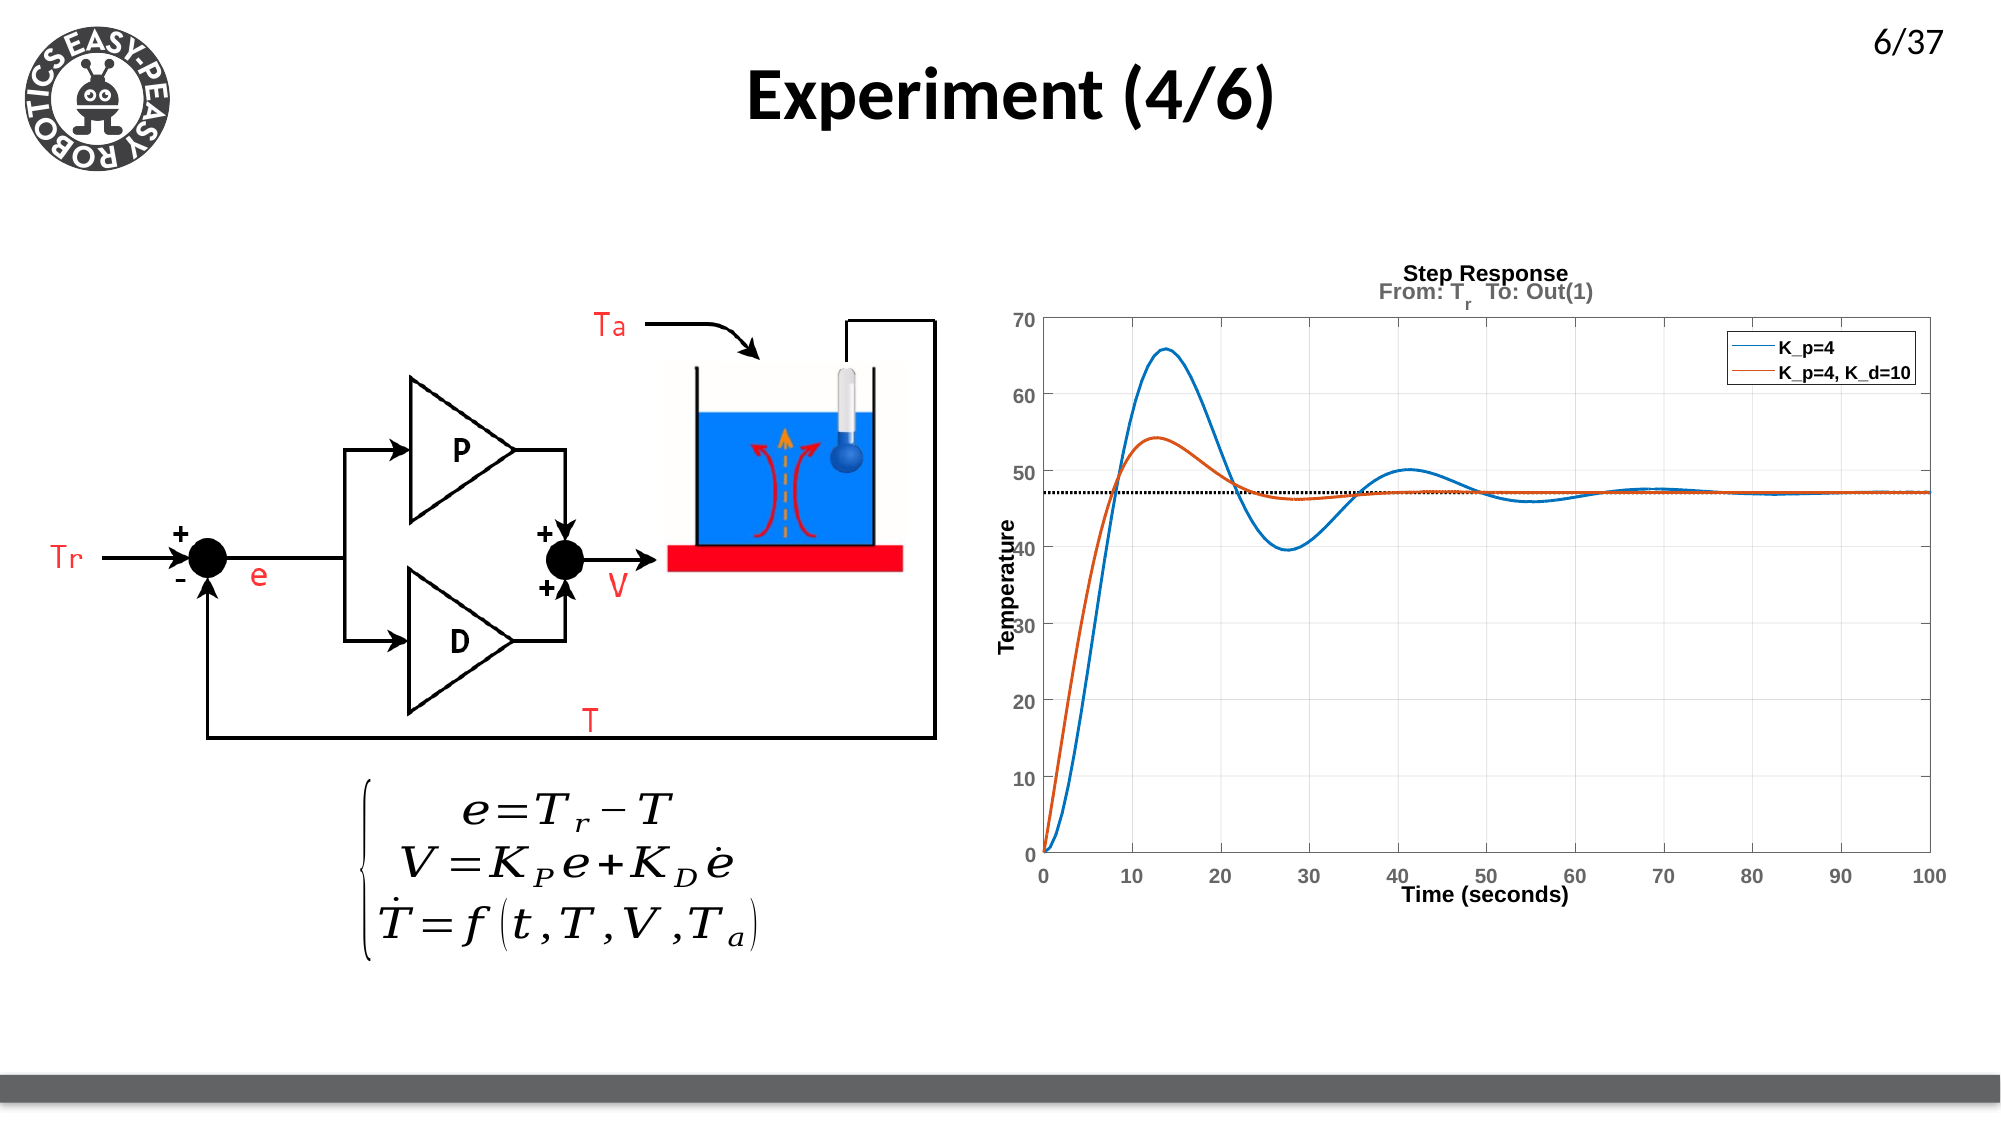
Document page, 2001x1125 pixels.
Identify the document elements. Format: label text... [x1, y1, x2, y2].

text_box Experiment (4/6) [480, 37, 1544, 143]
picture [23, 23, 172, 173]
picture [980, 244, 1961, 927]
picture [31, 303, 952, 753]
